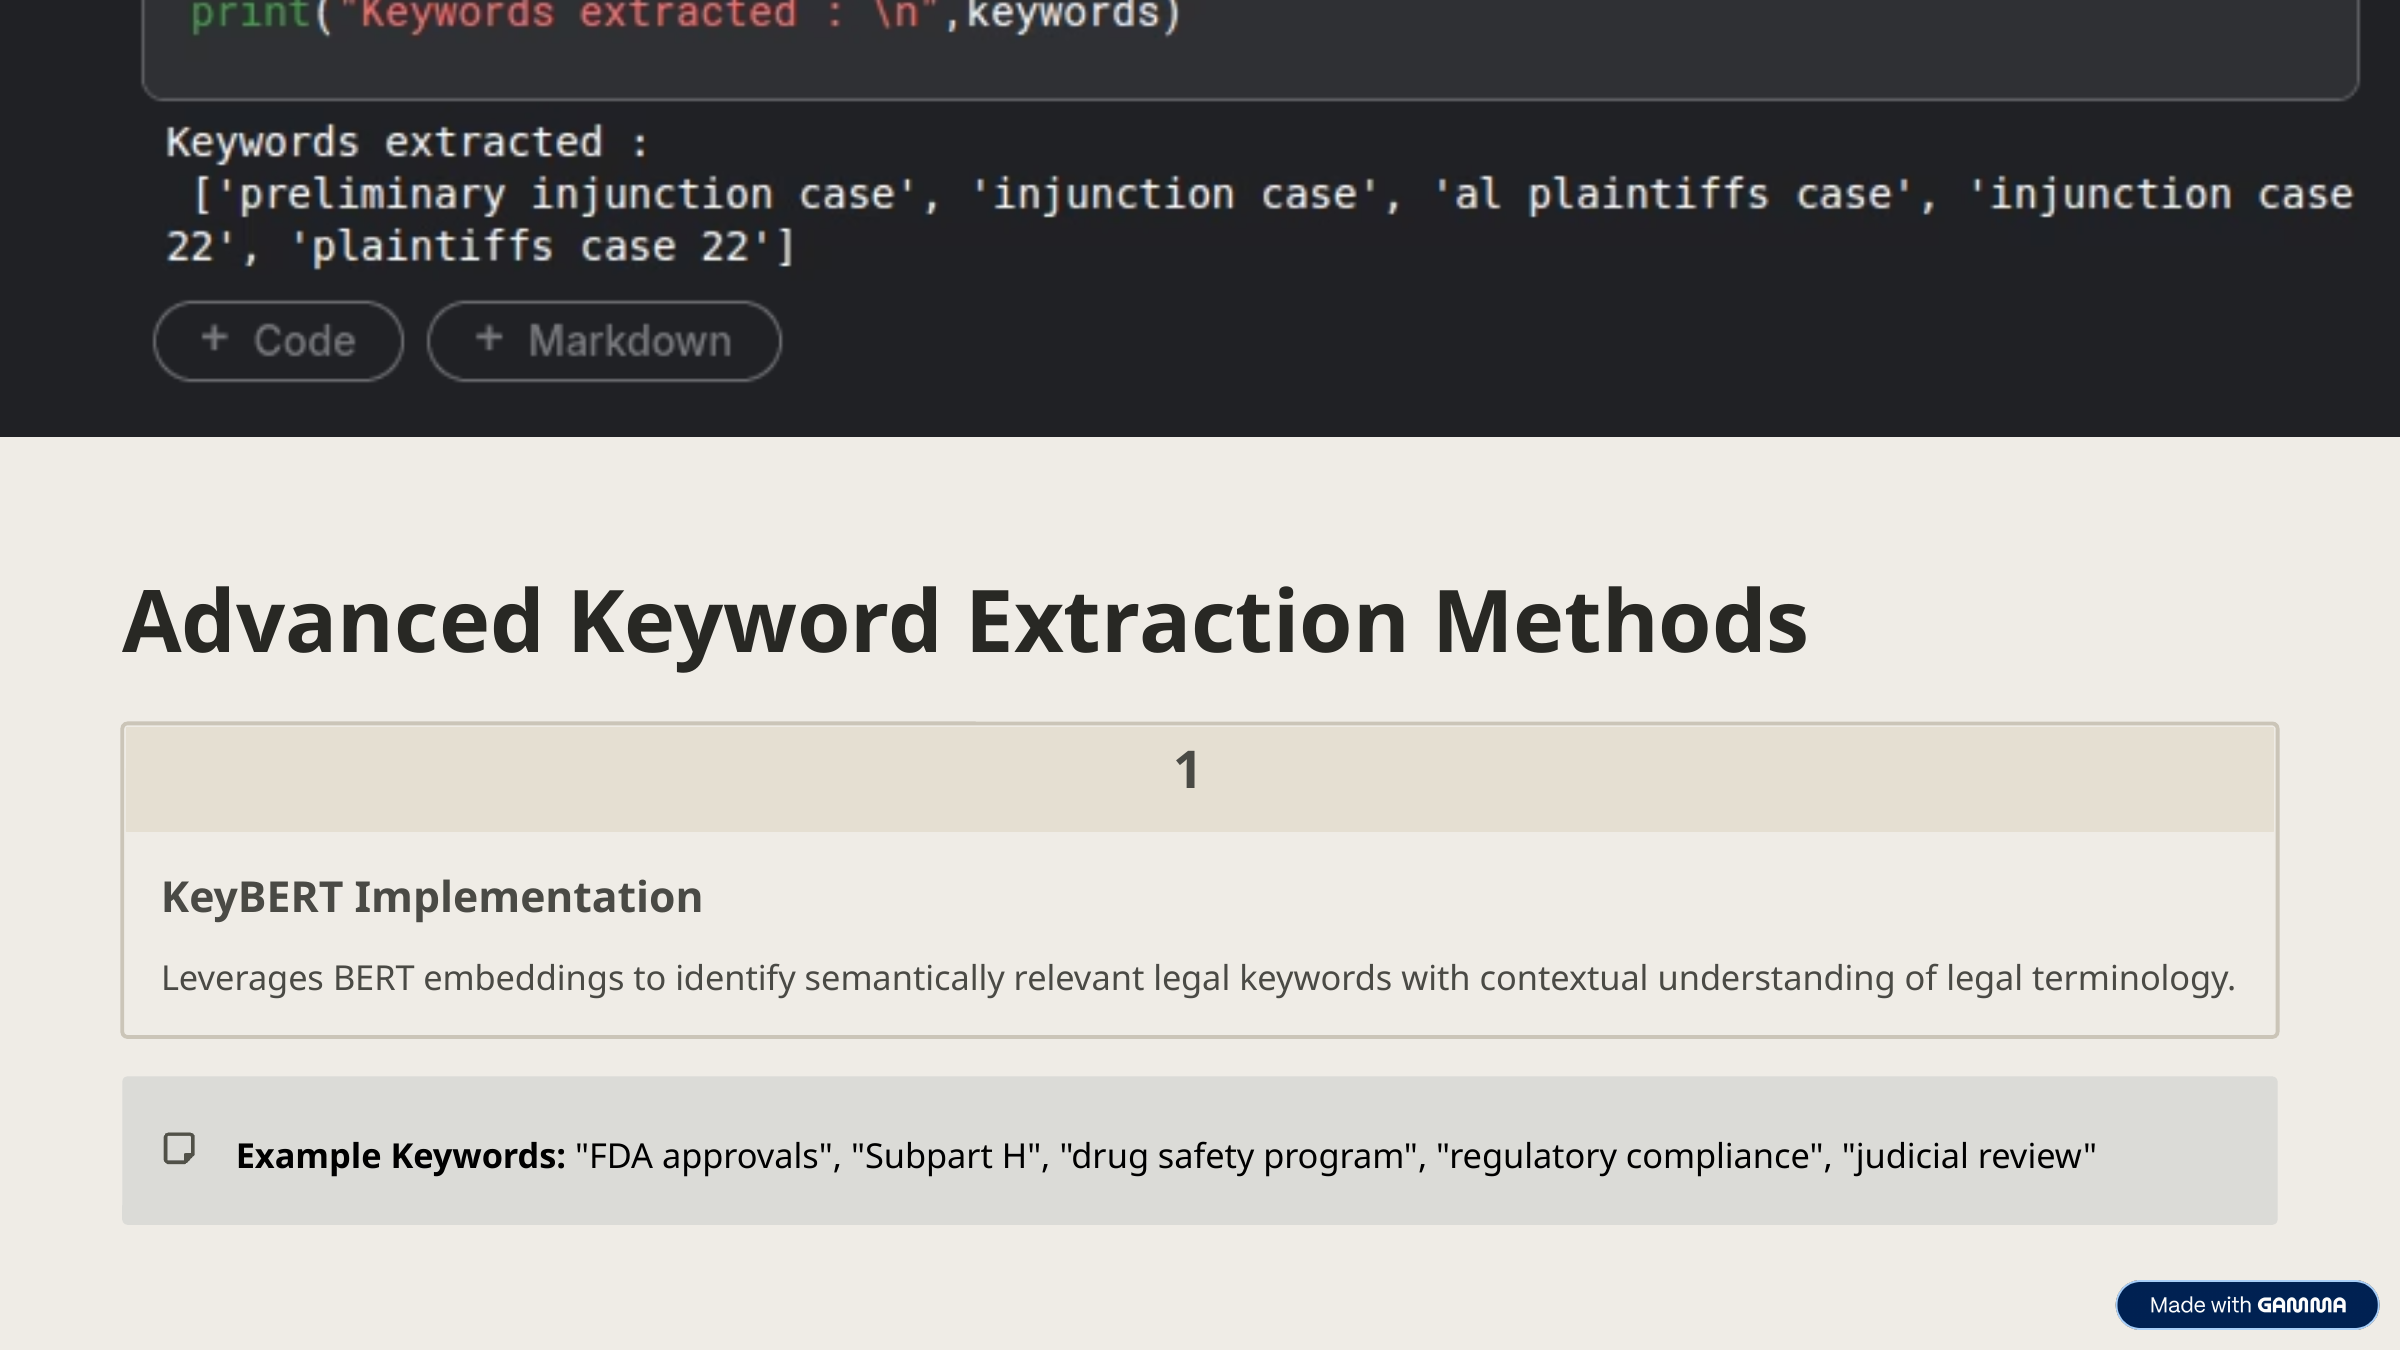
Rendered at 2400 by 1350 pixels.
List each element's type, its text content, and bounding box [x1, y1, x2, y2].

text_box 1 [1173, 746, 1226, 813]
text_box KeyBERT Implementation [160, 866, 665, 922]
text_box Example Keywords: "FDA approvals", "Subpart H", "drug safety program", "regulatory compliance", "judicial review" [235, 1120, 2243, 1176]
text_box [122, 1076, 2278, 1225]
picture [2106, 1271, 2389, 1339]
picture [0, 0, 2400, 437]
picture [157, 1130, 201, 1166]
text_box Advanced Keyword Extraction Methods [122, 561, 1679, 671]
text_box [125, 727, 2274, 832]
text_box Leverages BERT embeddings to identify semantically relevant legal keywords with contextual understanding of legal terminology. [160, 942, 2239, 999]
text_box [122, 723, 2278, 1038]
